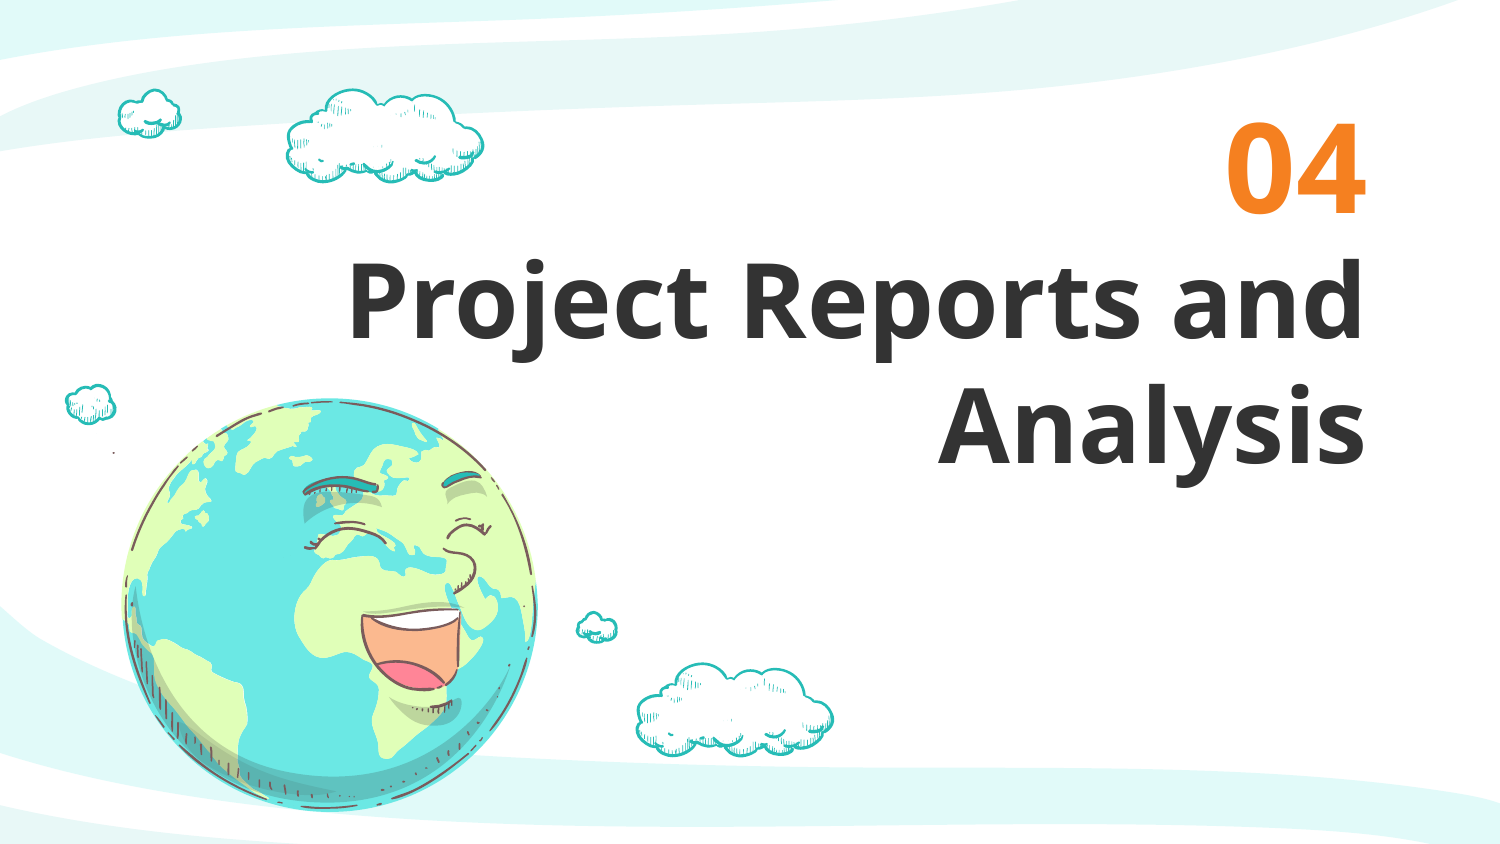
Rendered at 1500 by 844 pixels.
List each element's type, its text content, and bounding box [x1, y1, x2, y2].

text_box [112, 398, 539, 813]
title 04 [1198, 88, 1383, 239]
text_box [575, 610, 619, 645]
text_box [116, 88, 183, 139]
title Project Reports and Analysis [116, 222, 1383, 500]
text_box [63, 383, 118, 434]
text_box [285, 88, 486, 184]
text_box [634, 662, 836, 758]
